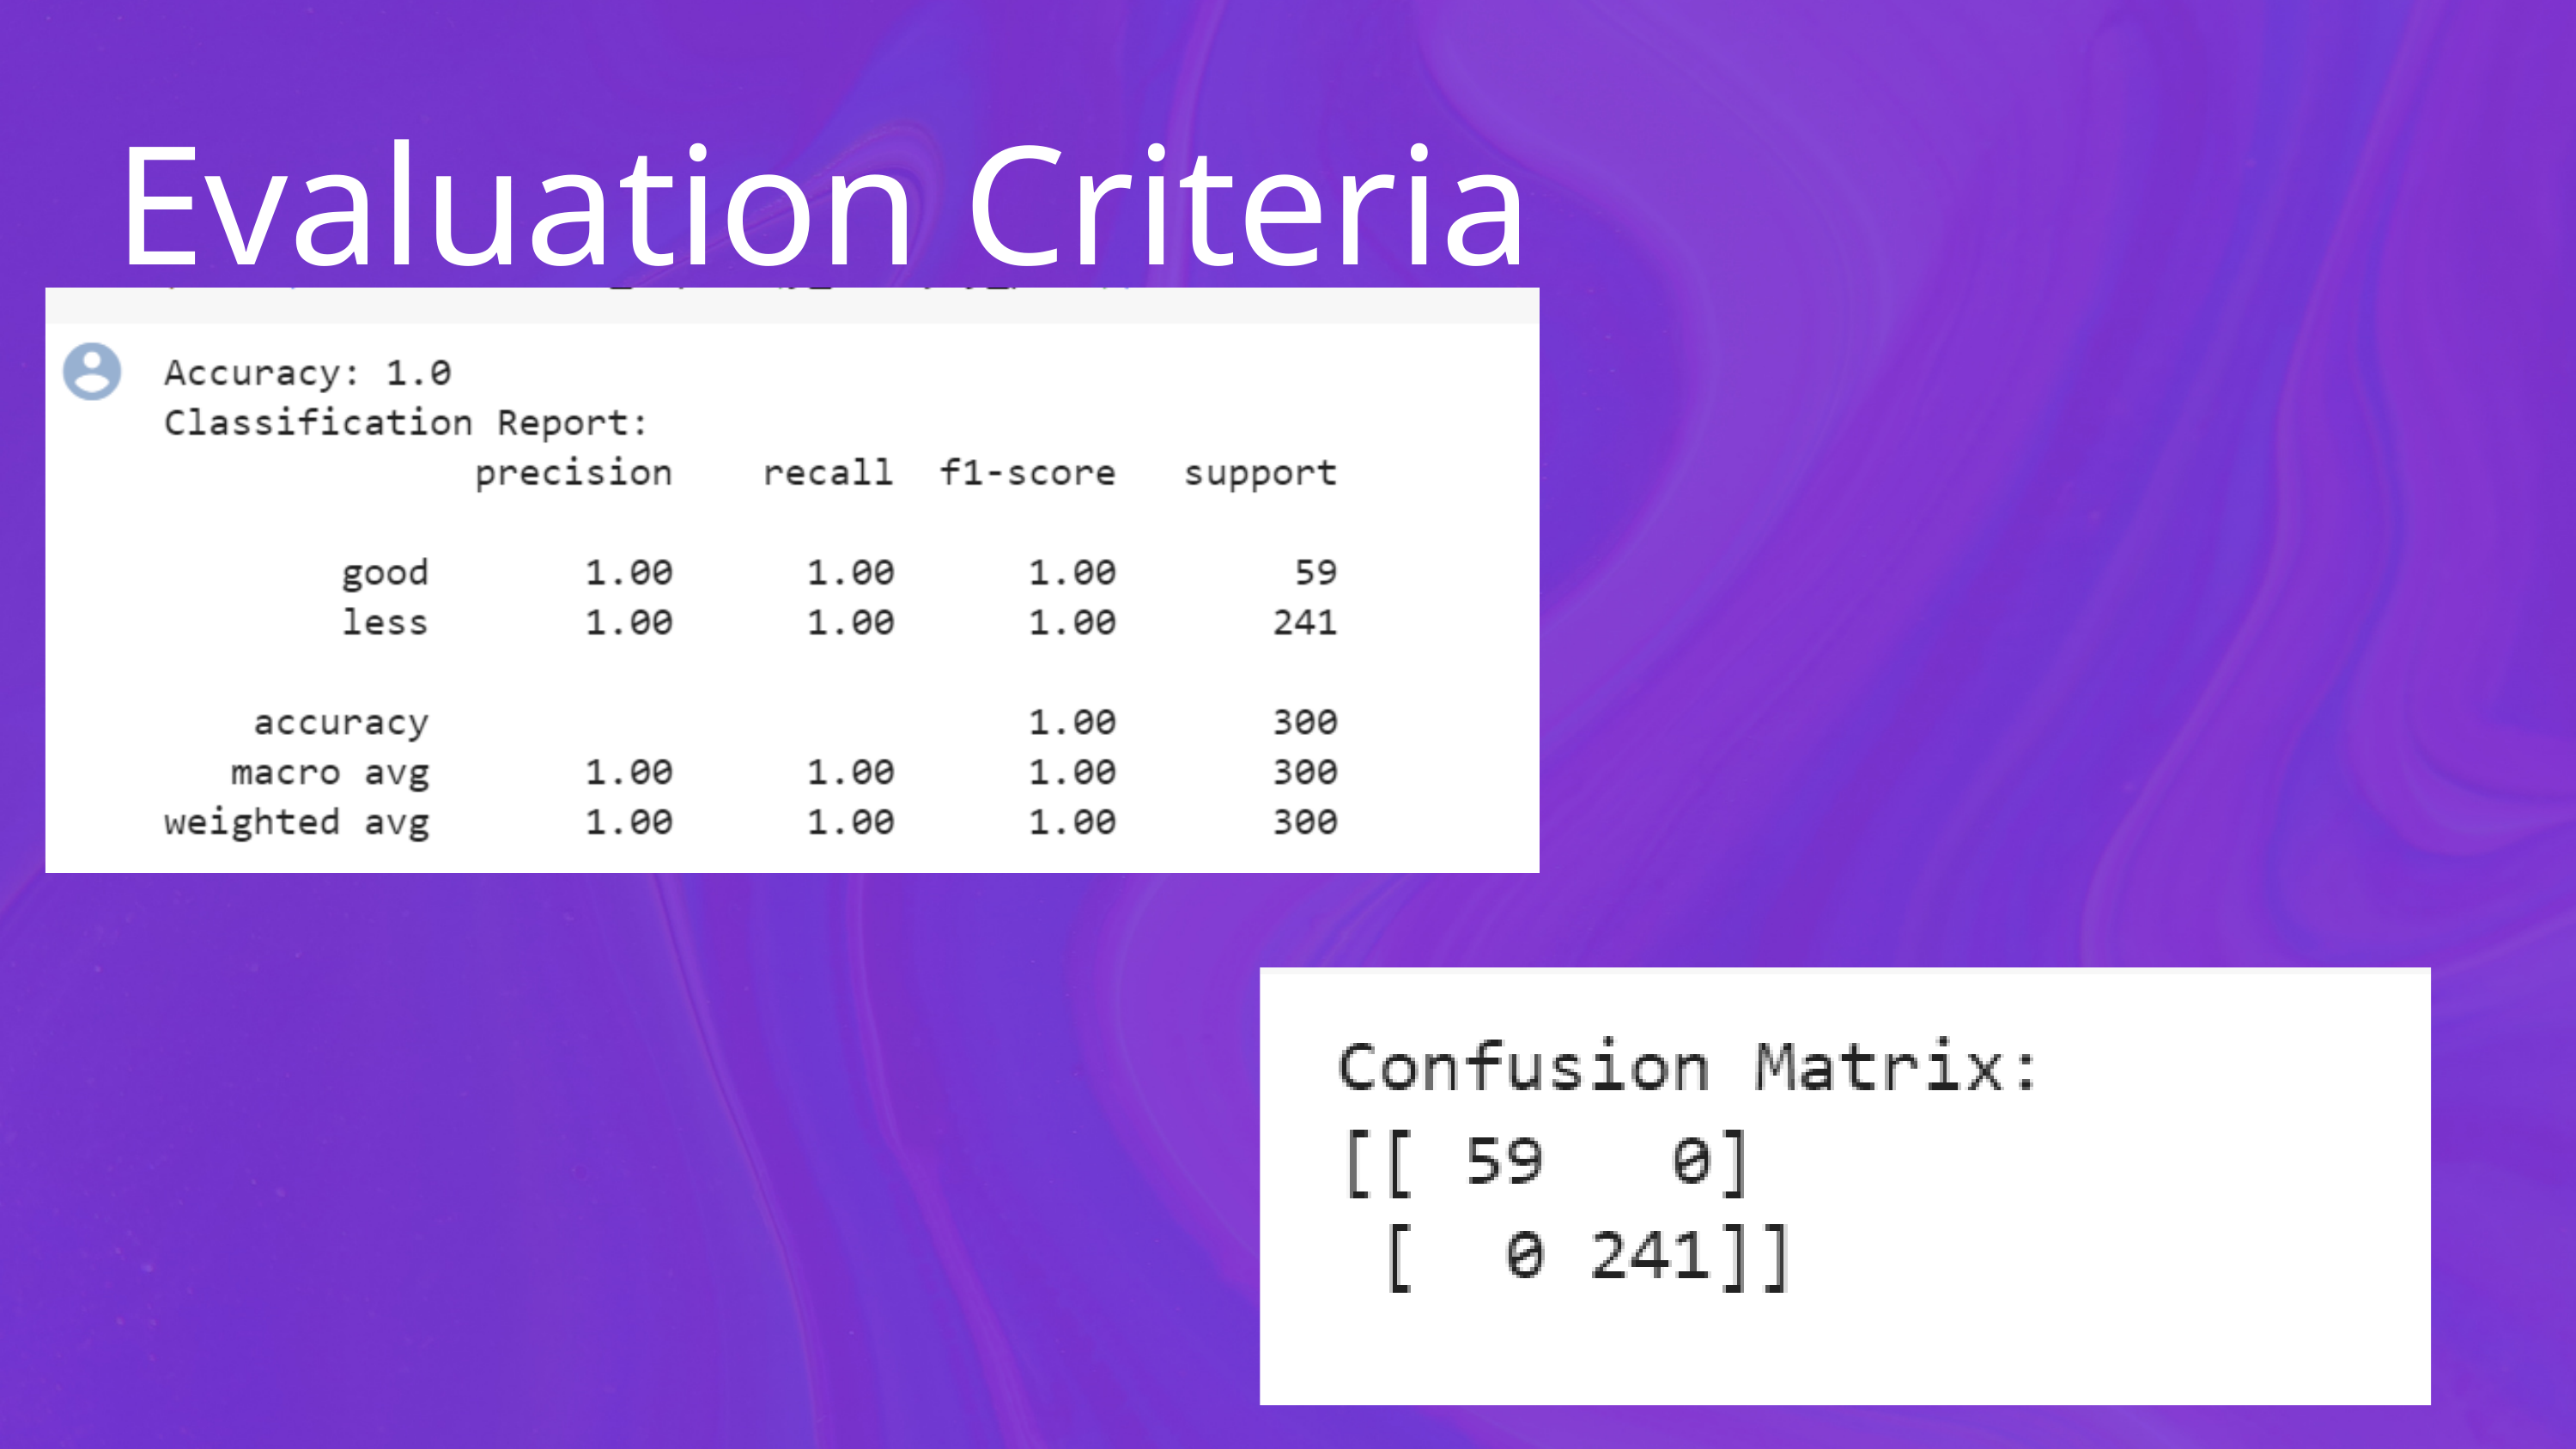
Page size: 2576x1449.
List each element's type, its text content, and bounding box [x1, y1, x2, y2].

text_box [45, 298, 1540, 873]
text_box [0, 0, 2576, 1449]
text_box Evaluation Criteria [0, 67, 1648, 298]
text_box [1260, 967, 2432, 1405]
